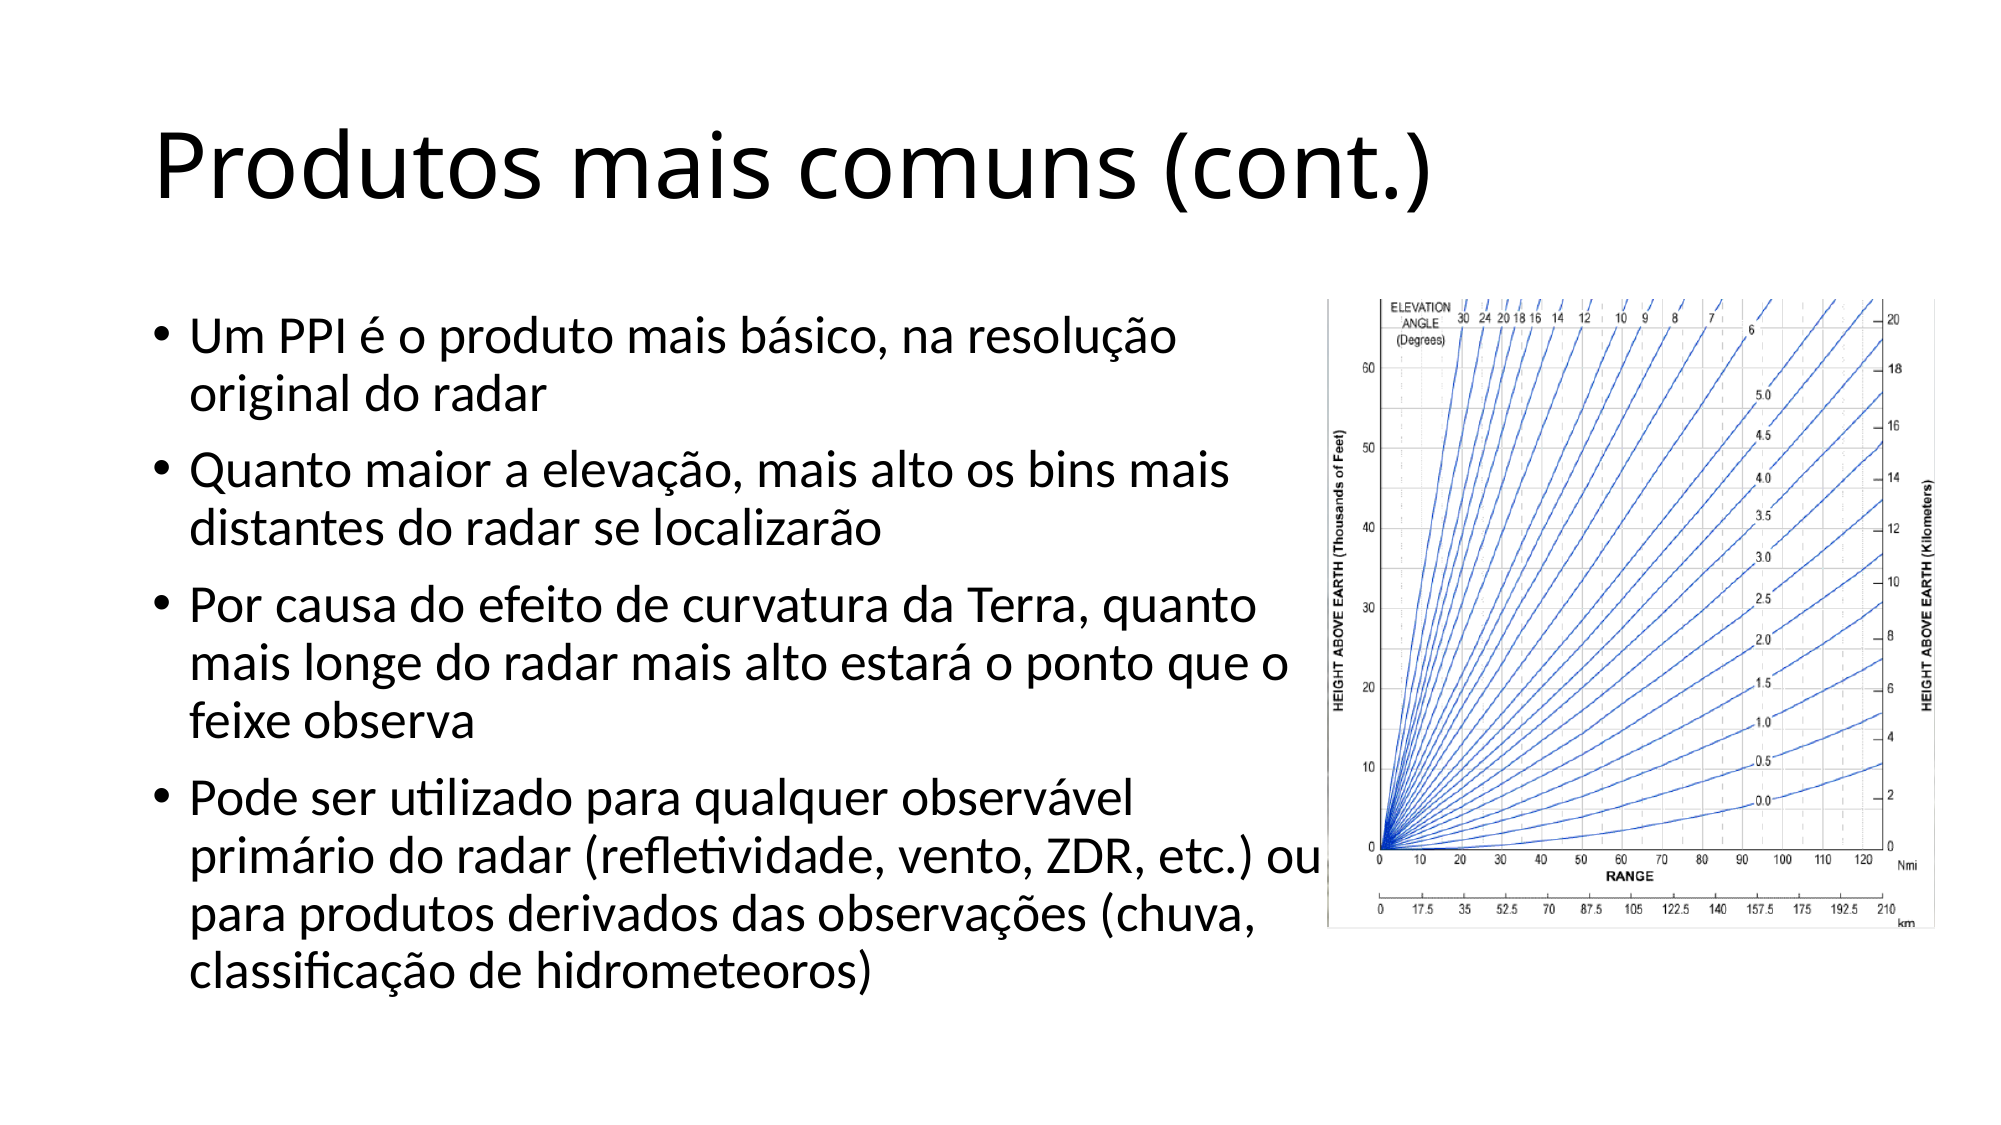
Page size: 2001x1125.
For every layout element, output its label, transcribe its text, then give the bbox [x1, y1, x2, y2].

title Produtos mais comuns (cont.) [137, 59, 1863, 278]
picture [1326, 299, 1935, 929]
list Um PPI é o produto mais básico, na resolução original do radar Quanto maior a elevação, mais alto os bins mais distantes do radar se localizarão Por causa do efeito de curvatura da Terra, quanto mais longe do radar mais alto estará o ponto que o feixe observa Pode ser utilizado para qualquer observável primário do radar (refletividade, vento, ZDR, etc.) ou para produtos derivados das observações (chuva, classificação de hidrometeoros) [137, 299, 1340, 1014]
